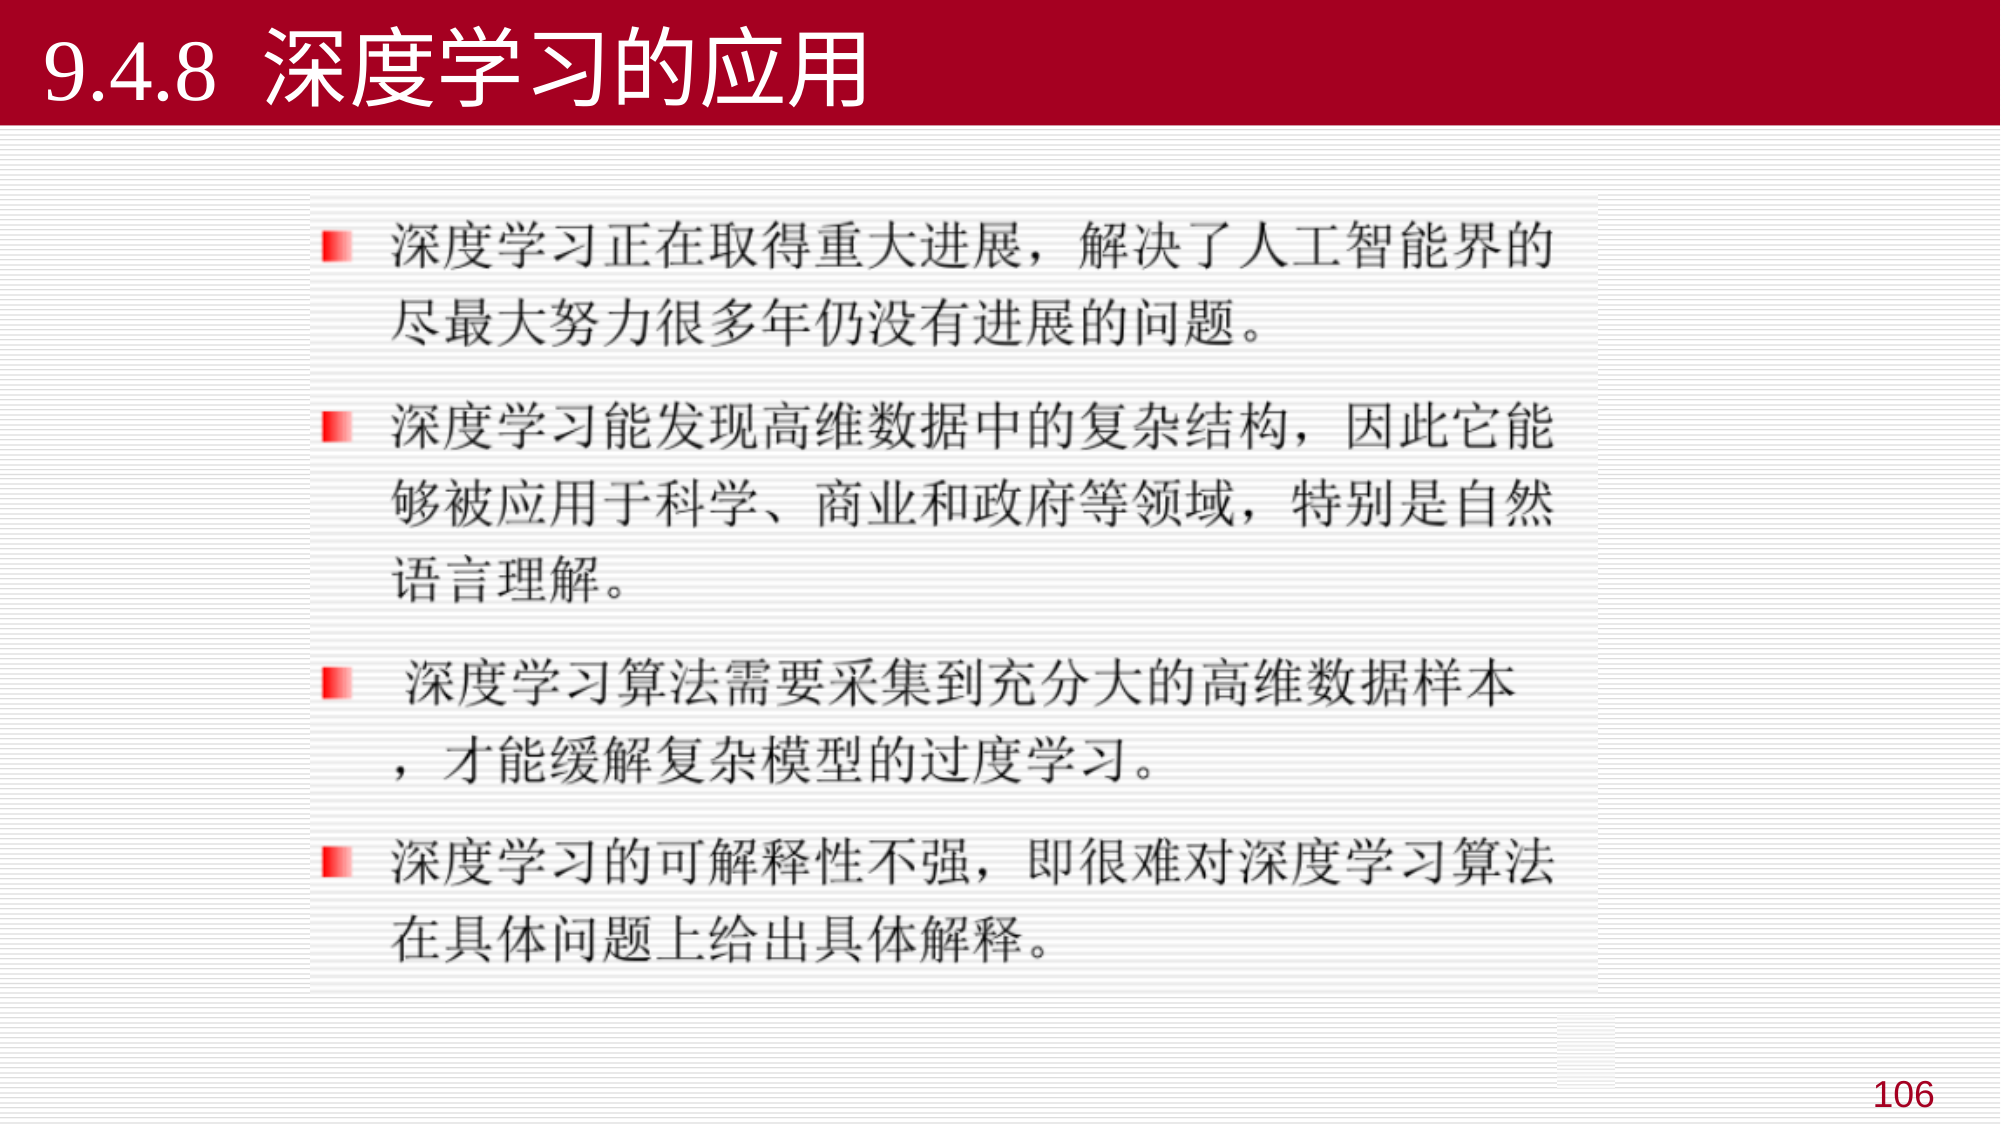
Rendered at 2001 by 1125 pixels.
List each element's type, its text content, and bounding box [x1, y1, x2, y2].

slide_number 106 [1516, 1062, 1950, 1122]
text_box 9.4.8 深度学习的应用 [0, 0, 2000, 126]
picture [0, 0, 2001, 1125]
